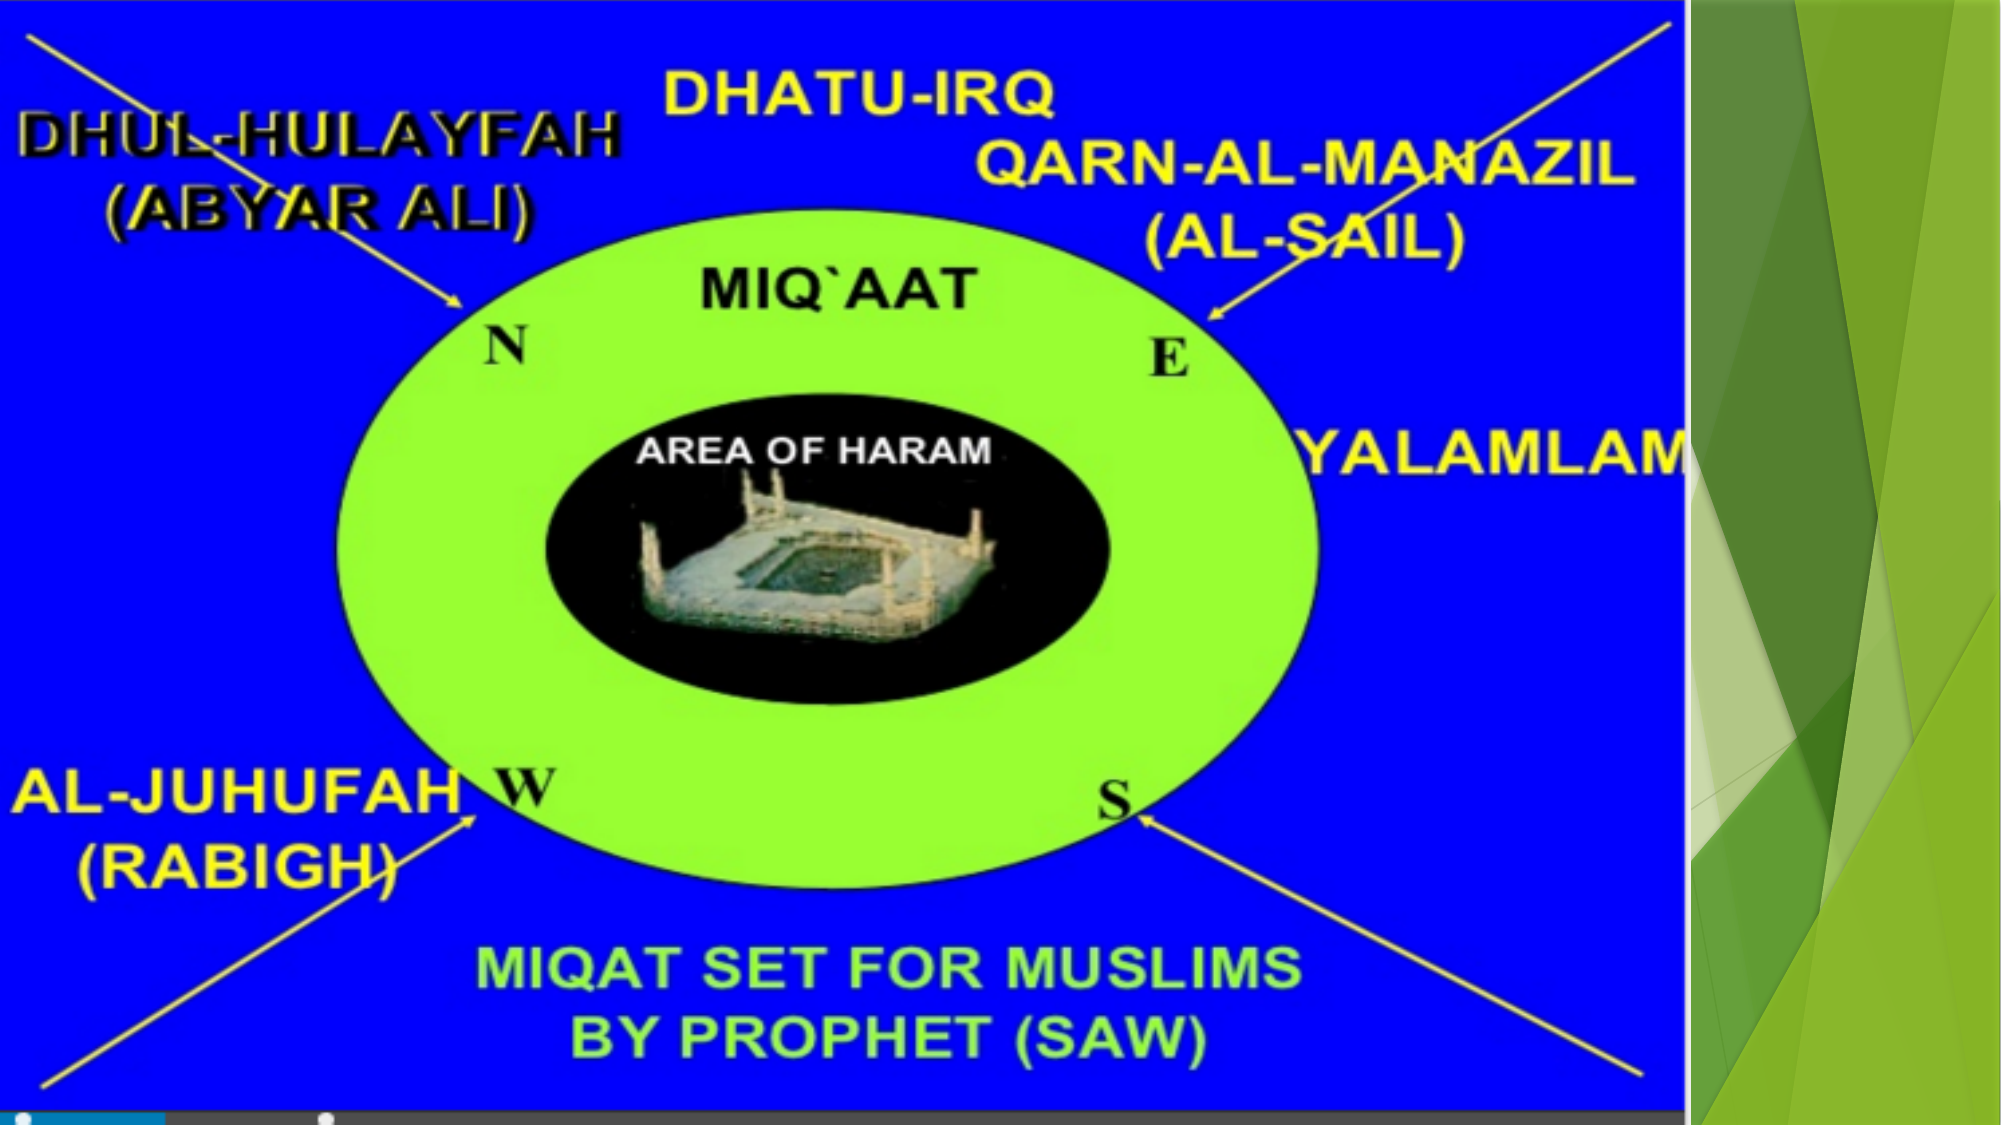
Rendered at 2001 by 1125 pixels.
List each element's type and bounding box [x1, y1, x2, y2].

picture [0, 0, 1691, 1125]
